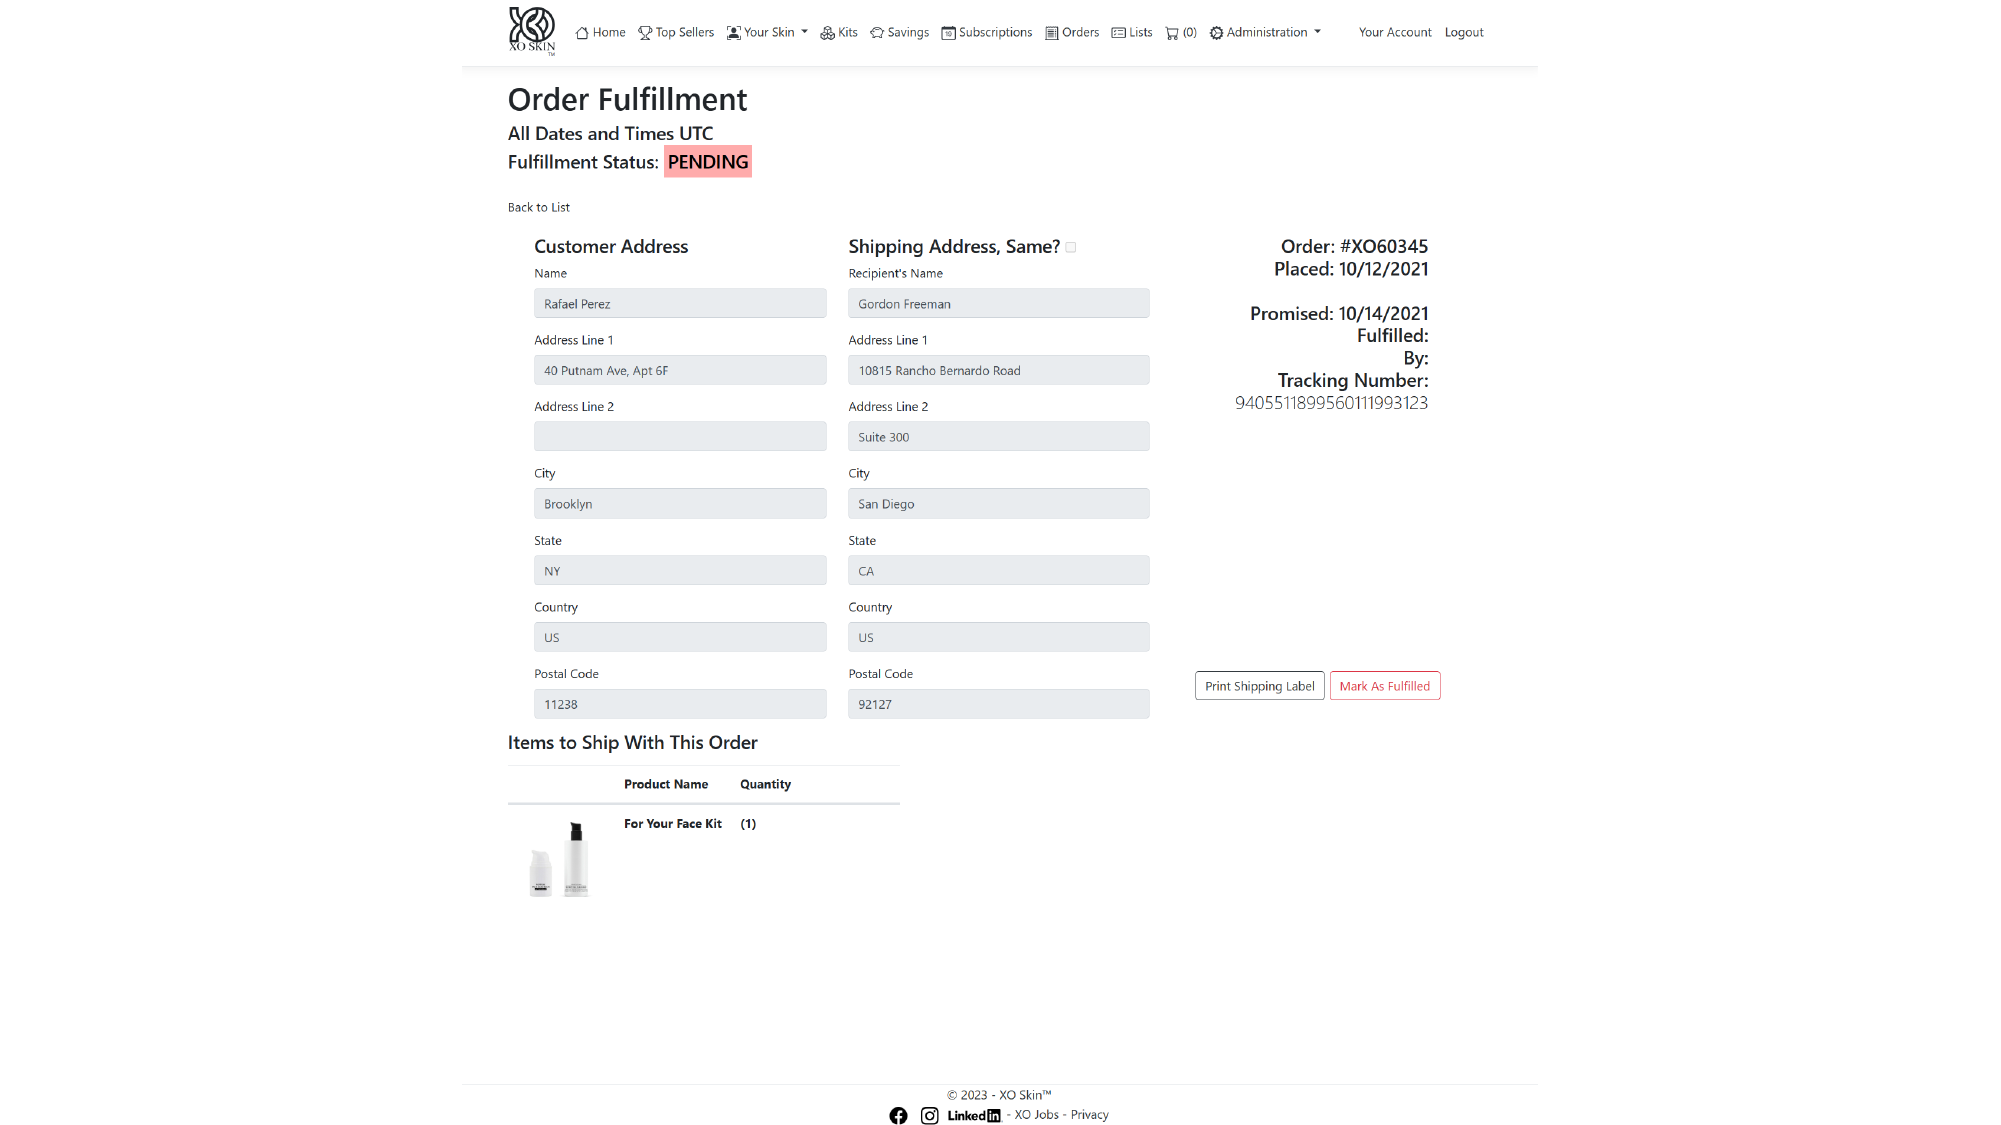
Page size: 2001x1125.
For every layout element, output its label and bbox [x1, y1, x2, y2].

picture [462, 0, 1538, 1125]
